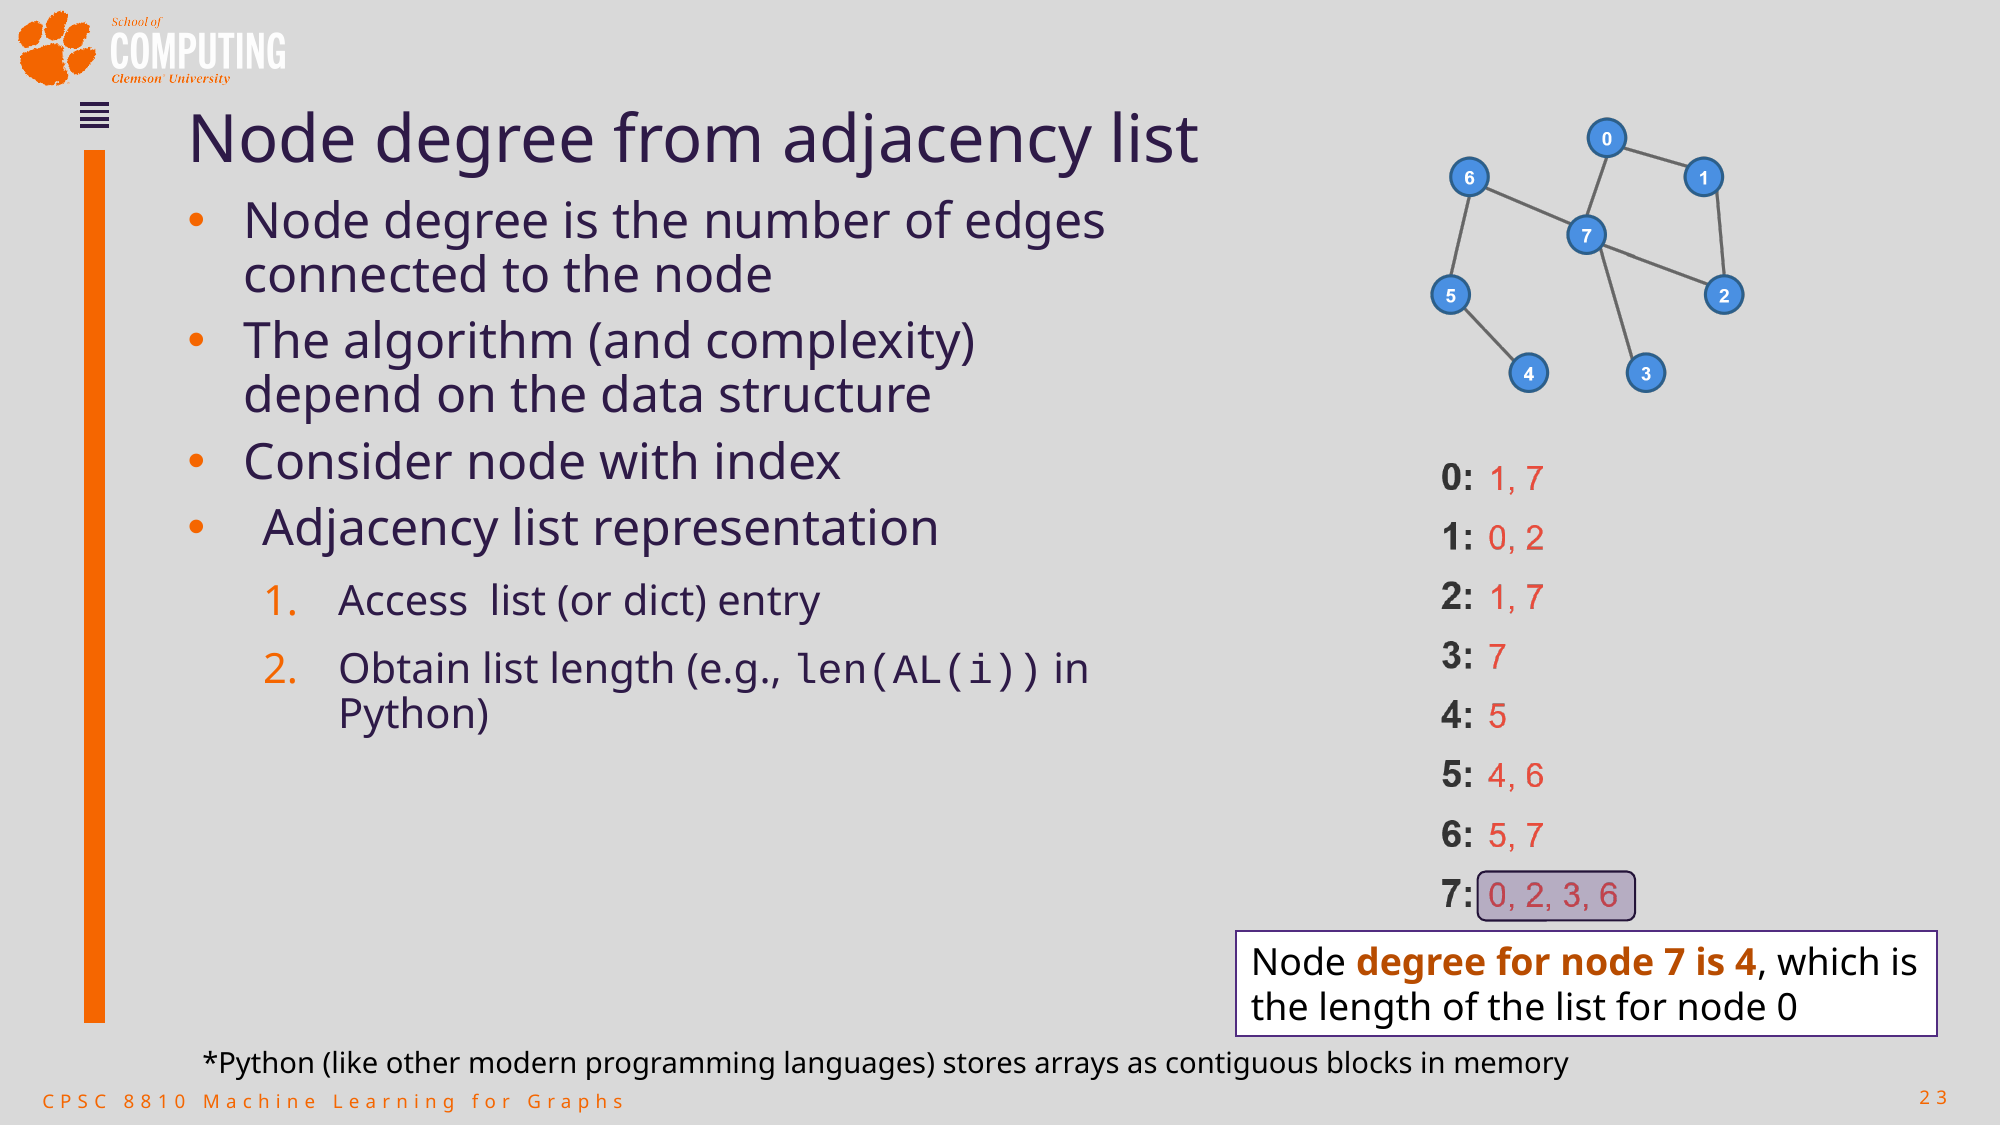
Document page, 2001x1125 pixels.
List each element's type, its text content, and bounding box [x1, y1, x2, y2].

title Node degree from adjacency list [187, 104, 1913, 178]
text_box Node degree for node 7 is 4, which is the length of the list for node 0 [1235, 930, 1938, 1037]
picture [1420, 445, 1636, 931]
picture [18, 10, 285, 86]
picture [1420, 105, 1754, 410]
text_box *Python (like other modern programming languages) stores arrays as contiguous blocks in memory [187, 1037, 1753, 1087]
